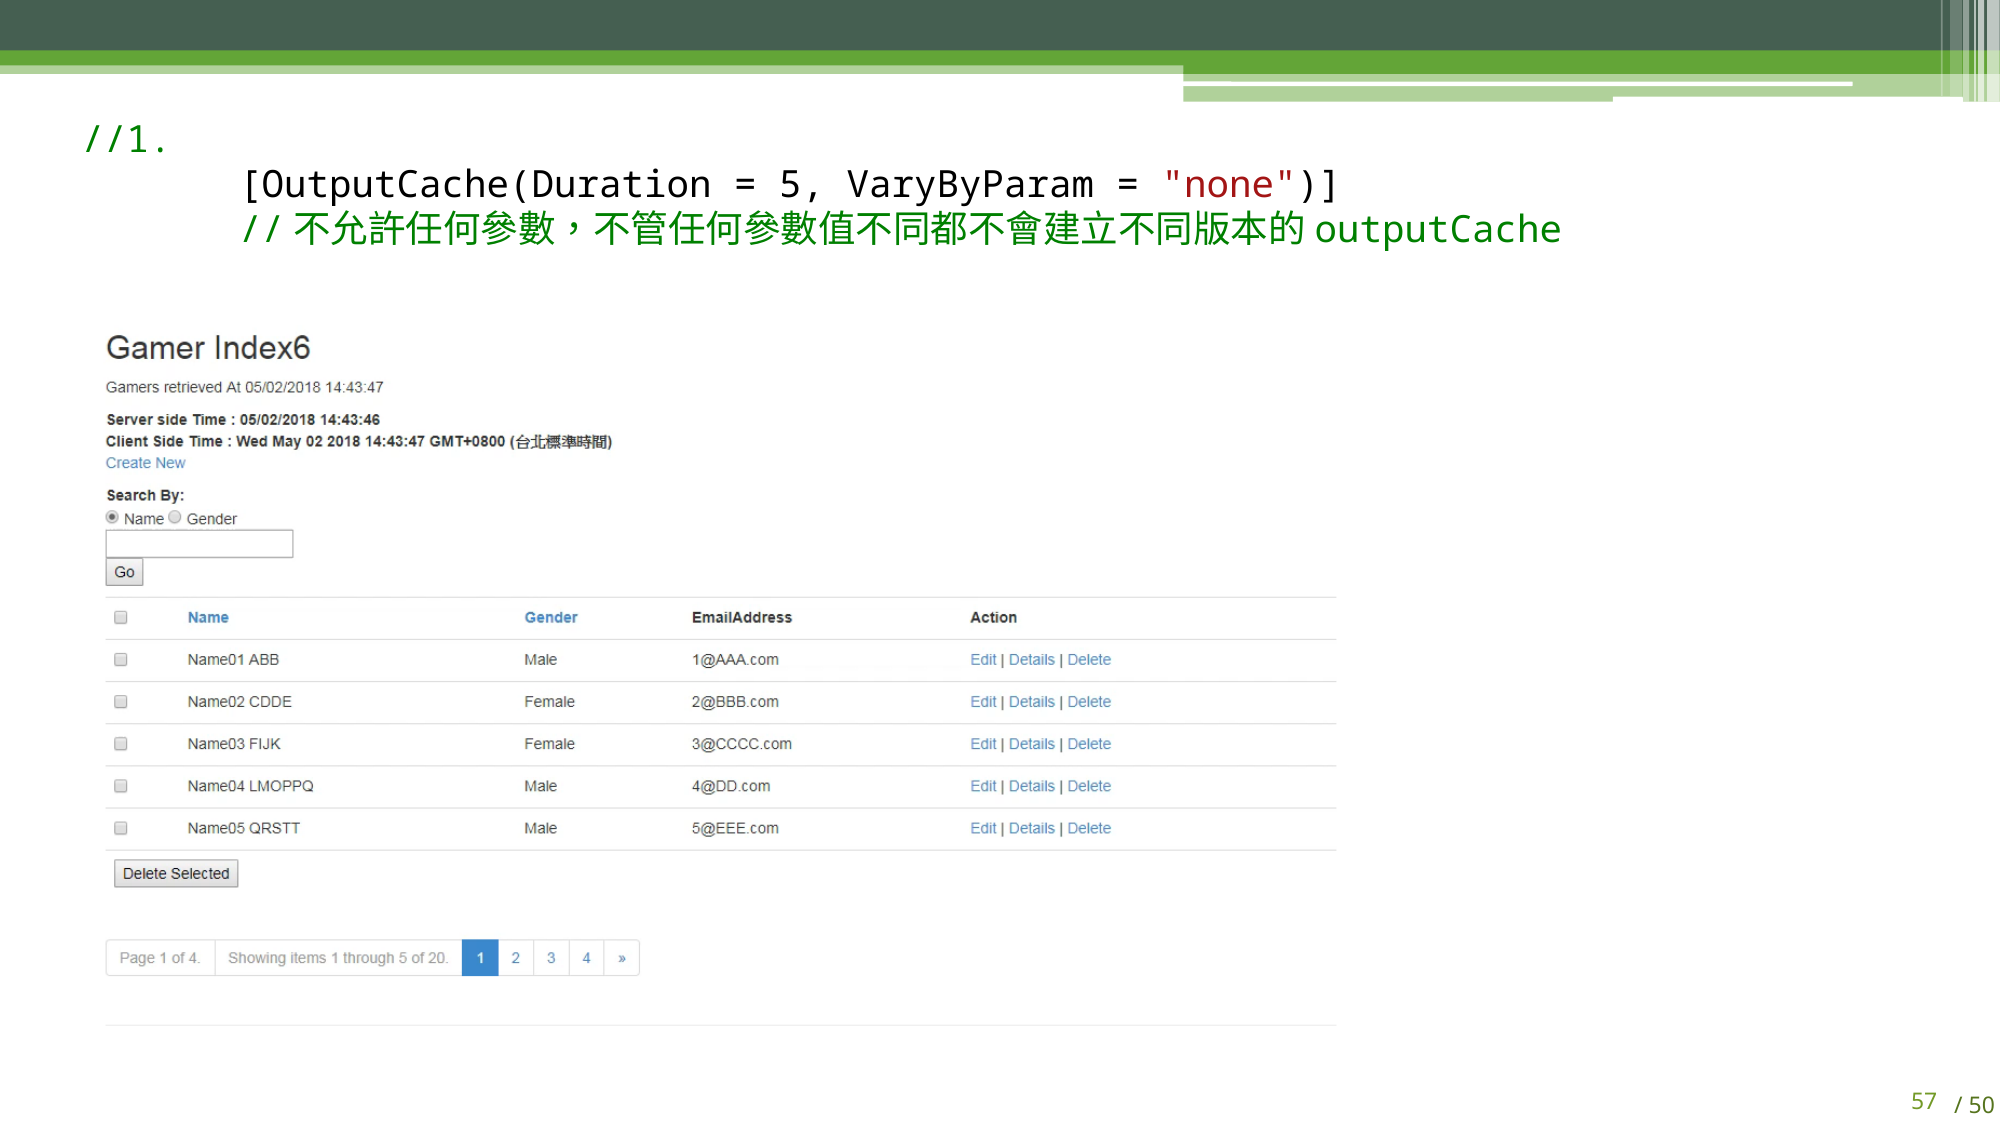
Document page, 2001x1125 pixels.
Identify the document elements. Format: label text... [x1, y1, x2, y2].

footer / 50 [1919, 1083, 2000, 1124]
slide_number 56 [1785, 1065, 1953, 1125]
text_box //1. [OutputCache(Duration = 5, VaryByParam = "none")] //不允許任何參數，不管任何參數值不同都不會建立不同版本的outputCache [44, 108, 1701, 258]
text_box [96, 319, 1359, 1029]
